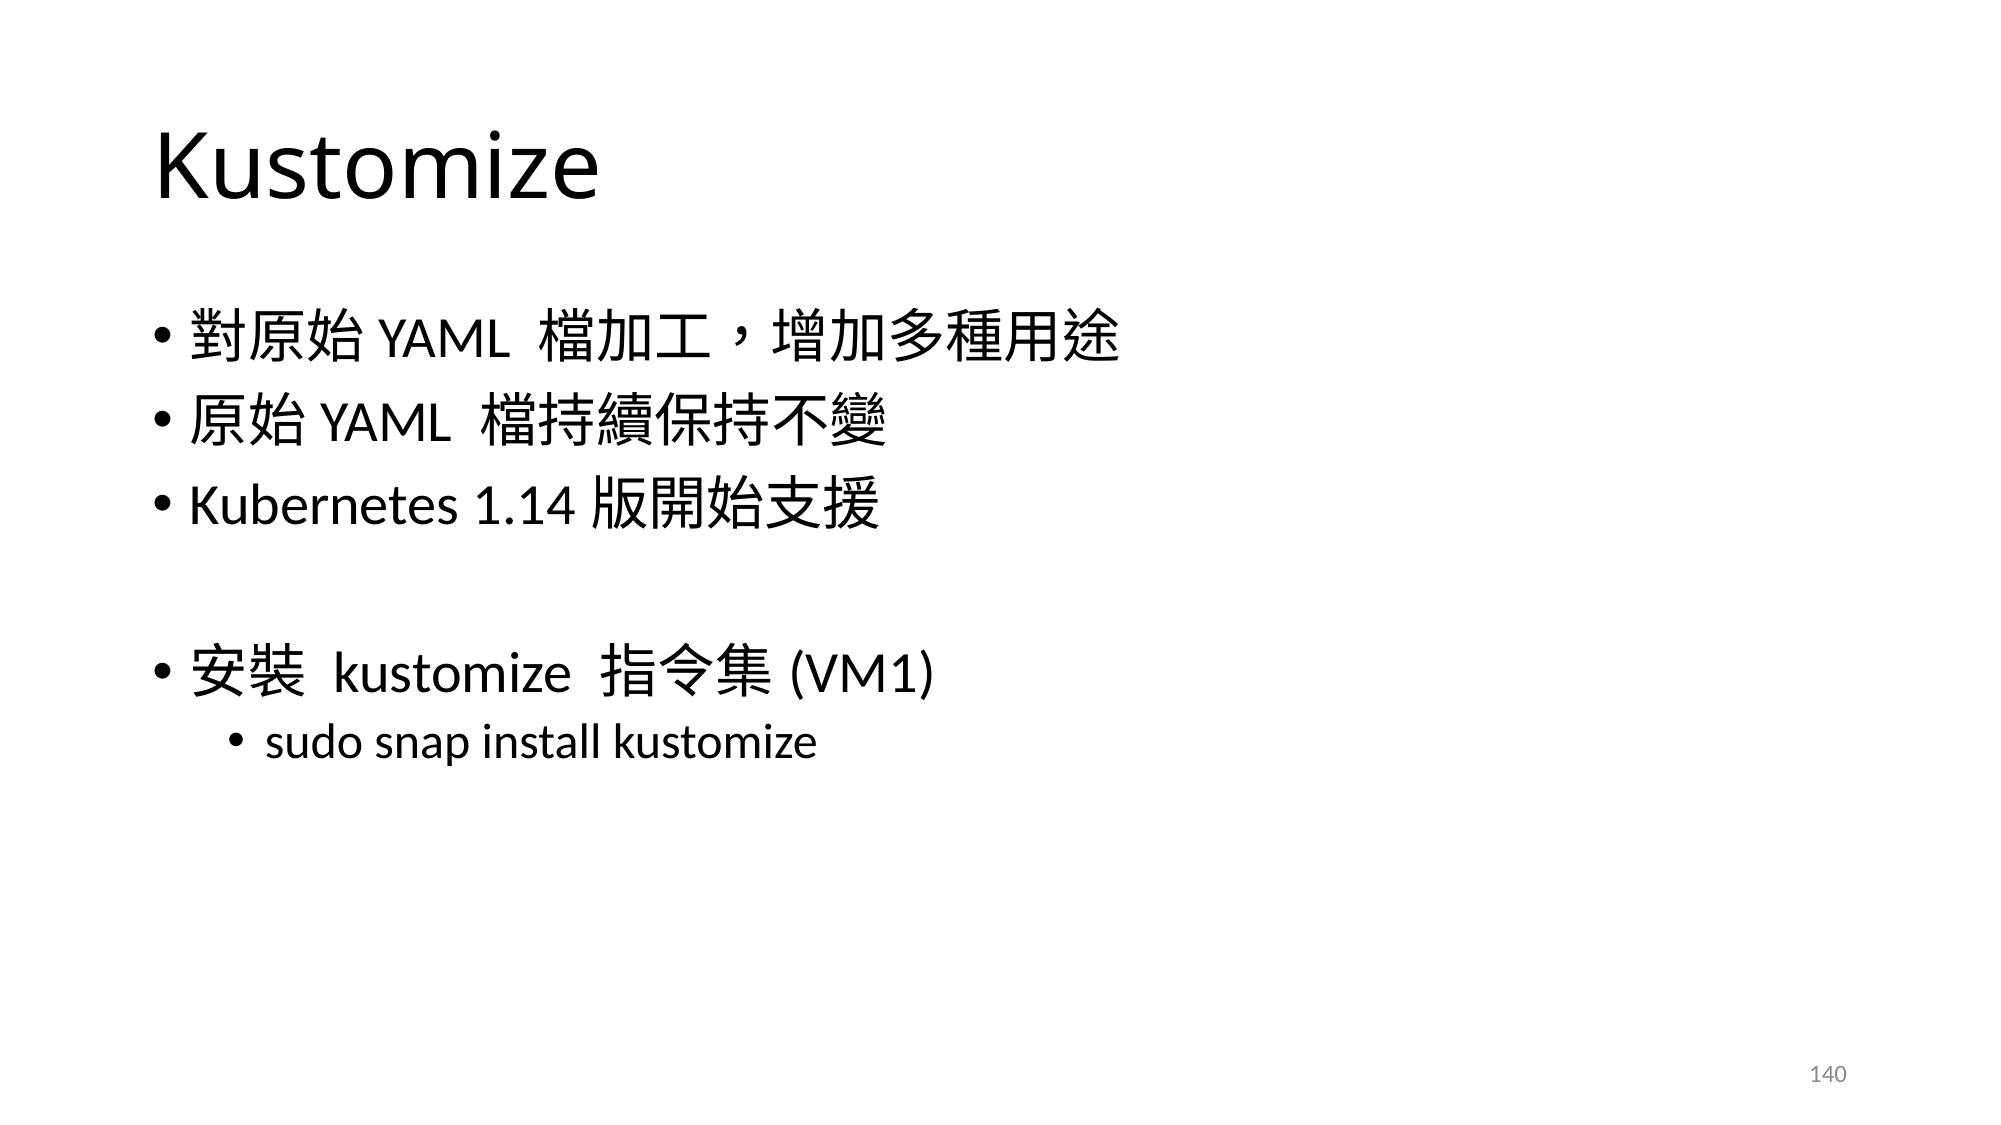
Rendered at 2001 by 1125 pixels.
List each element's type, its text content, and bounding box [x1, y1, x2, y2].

slide_number 140 [1412, 1042, 1863, 1103]
list 對原始YAML 檔加工，增加多種用途 原始YAML 檔持續保持不變 Kubernetes 1.14版開始支援 安裝 kustomize 指令集(VM1) sudo snap install kustomize [137, 299, 1863, 1014]
title Kustomize [137, 59, 1863, 278]
